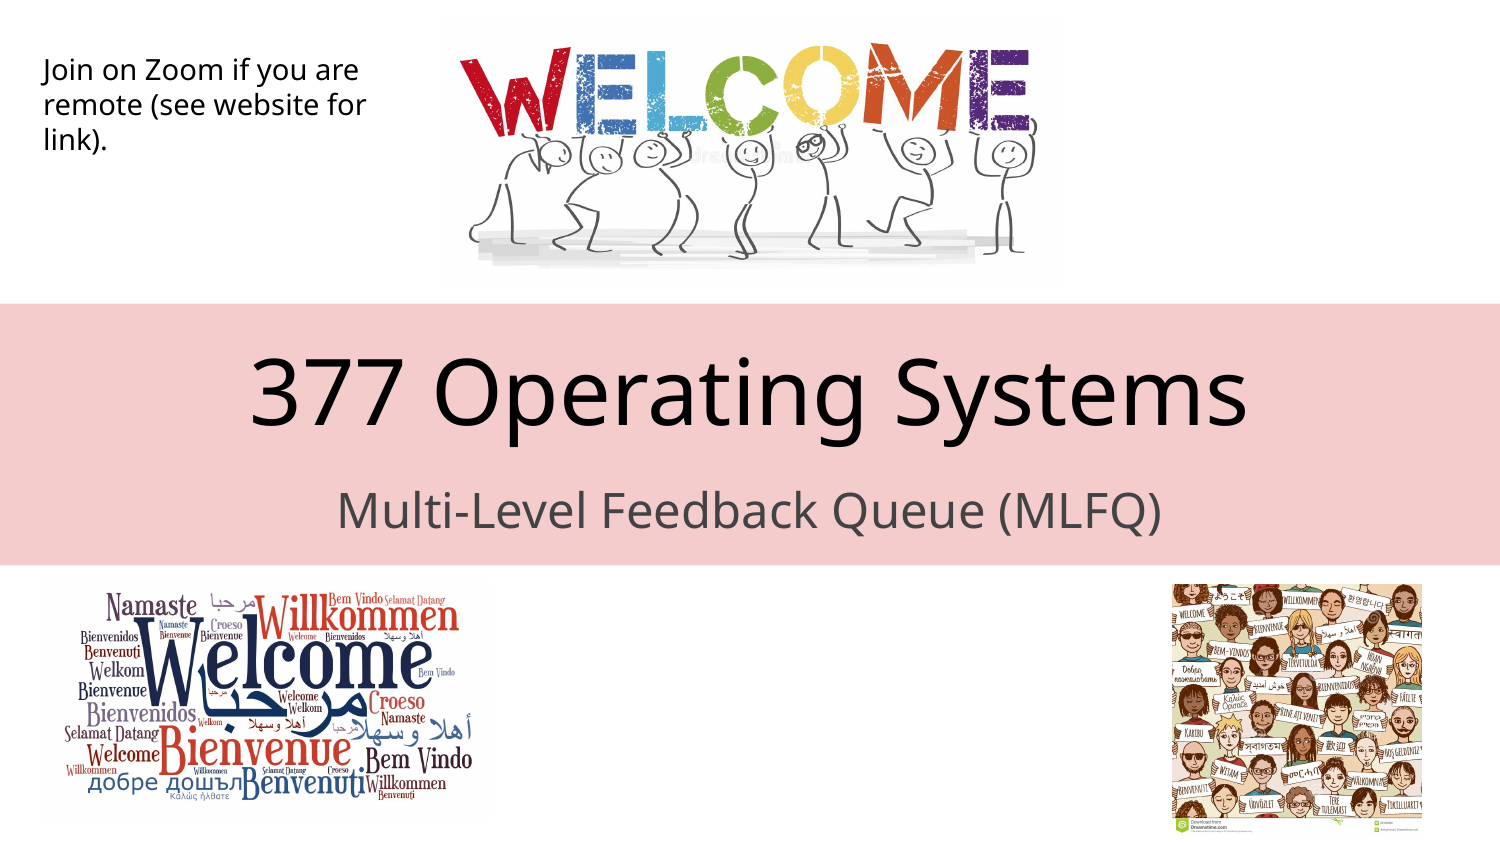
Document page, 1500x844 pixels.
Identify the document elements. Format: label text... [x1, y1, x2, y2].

title 377 Operating Systems [51, 318, 1449, 459]
picture [1171, 584, 1422, 835]
text_box Join on Zoom if you are remote (see website for link). [28, 36, 433, 172]
subtitle Multi-Level Feedback Queue (MLFQ) [51, 464, 1449, 554]
picture [43, 578, 490, 822]
picture [438, 16, 1062, 285]
